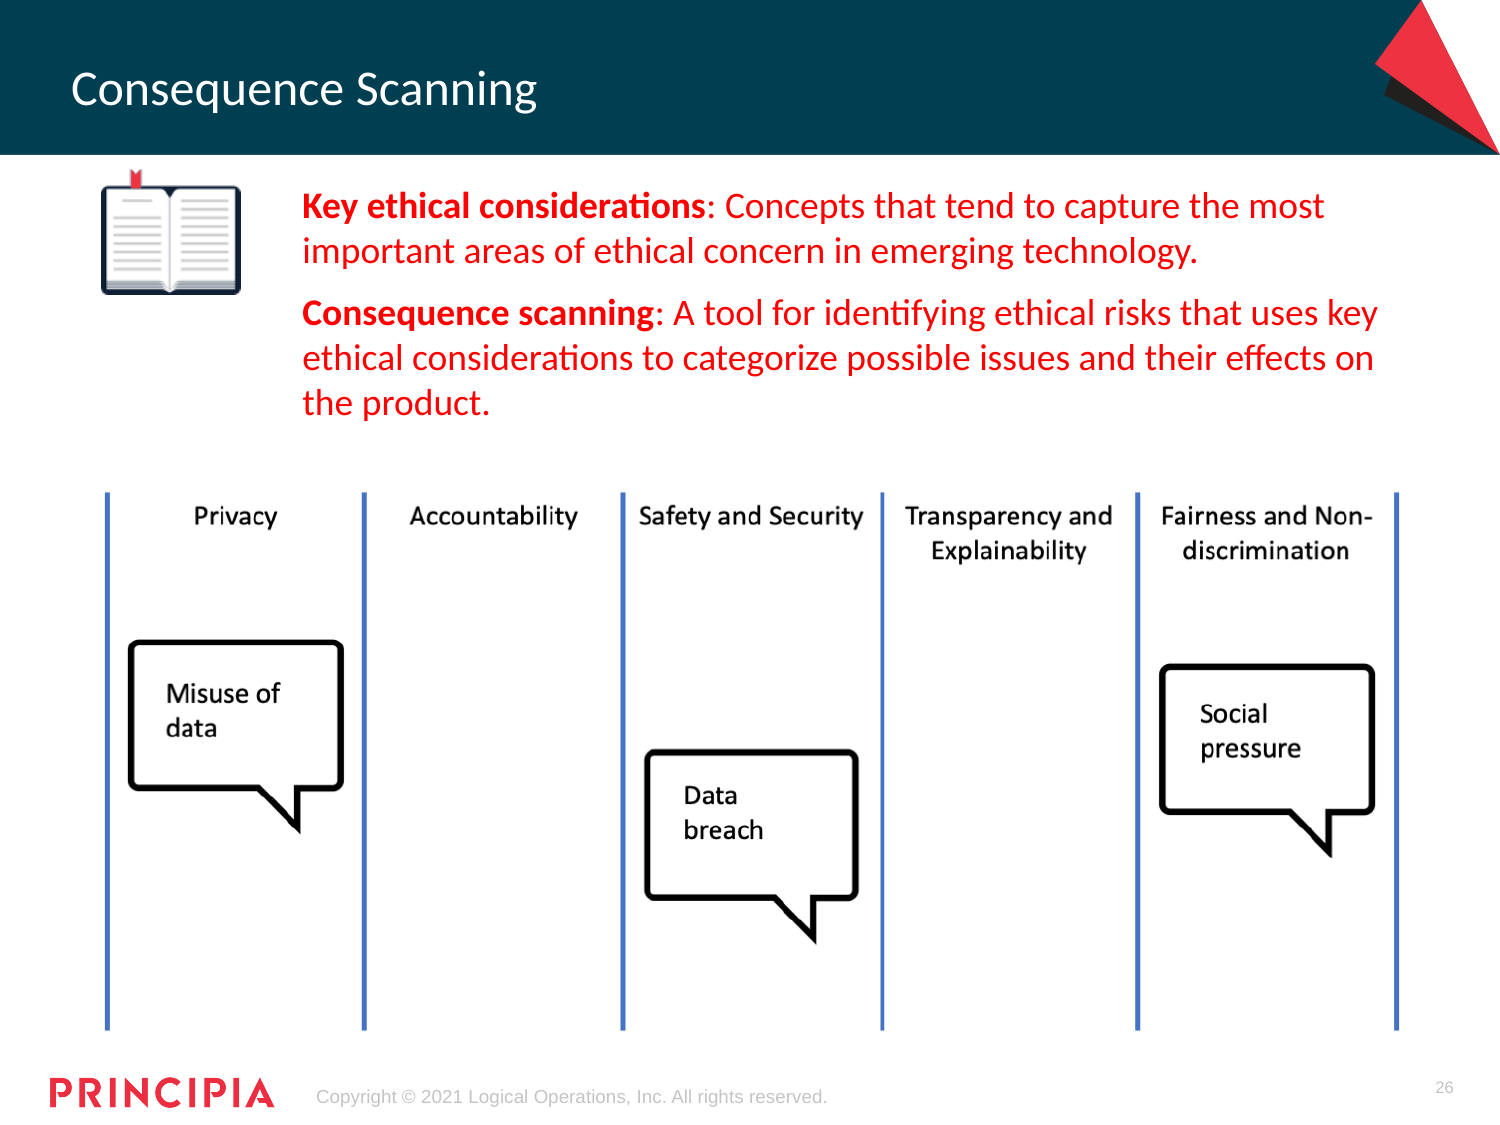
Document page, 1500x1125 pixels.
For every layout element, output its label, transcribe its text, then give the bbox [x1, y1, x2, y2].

picture [55, 429, 1445, 1073]
picture [101, 169, 241, 295]
slide_number 26 [1118, 1057, 1469, 1118]
picture [50, 1077, 275, 1108]
title Consequence Scanning [56, 16, 1350, 155]
list Key ethical considerations: Concepts that tend to capture the most important areas of ethical concern in emerging technology. Consequence scanning: A tool for identifying ethical risks that uses key ethical considerations to categorize possible issues and their effects on the product. [287, 173, 1425, 299]
picture [1376, 0, 1500, 155]
